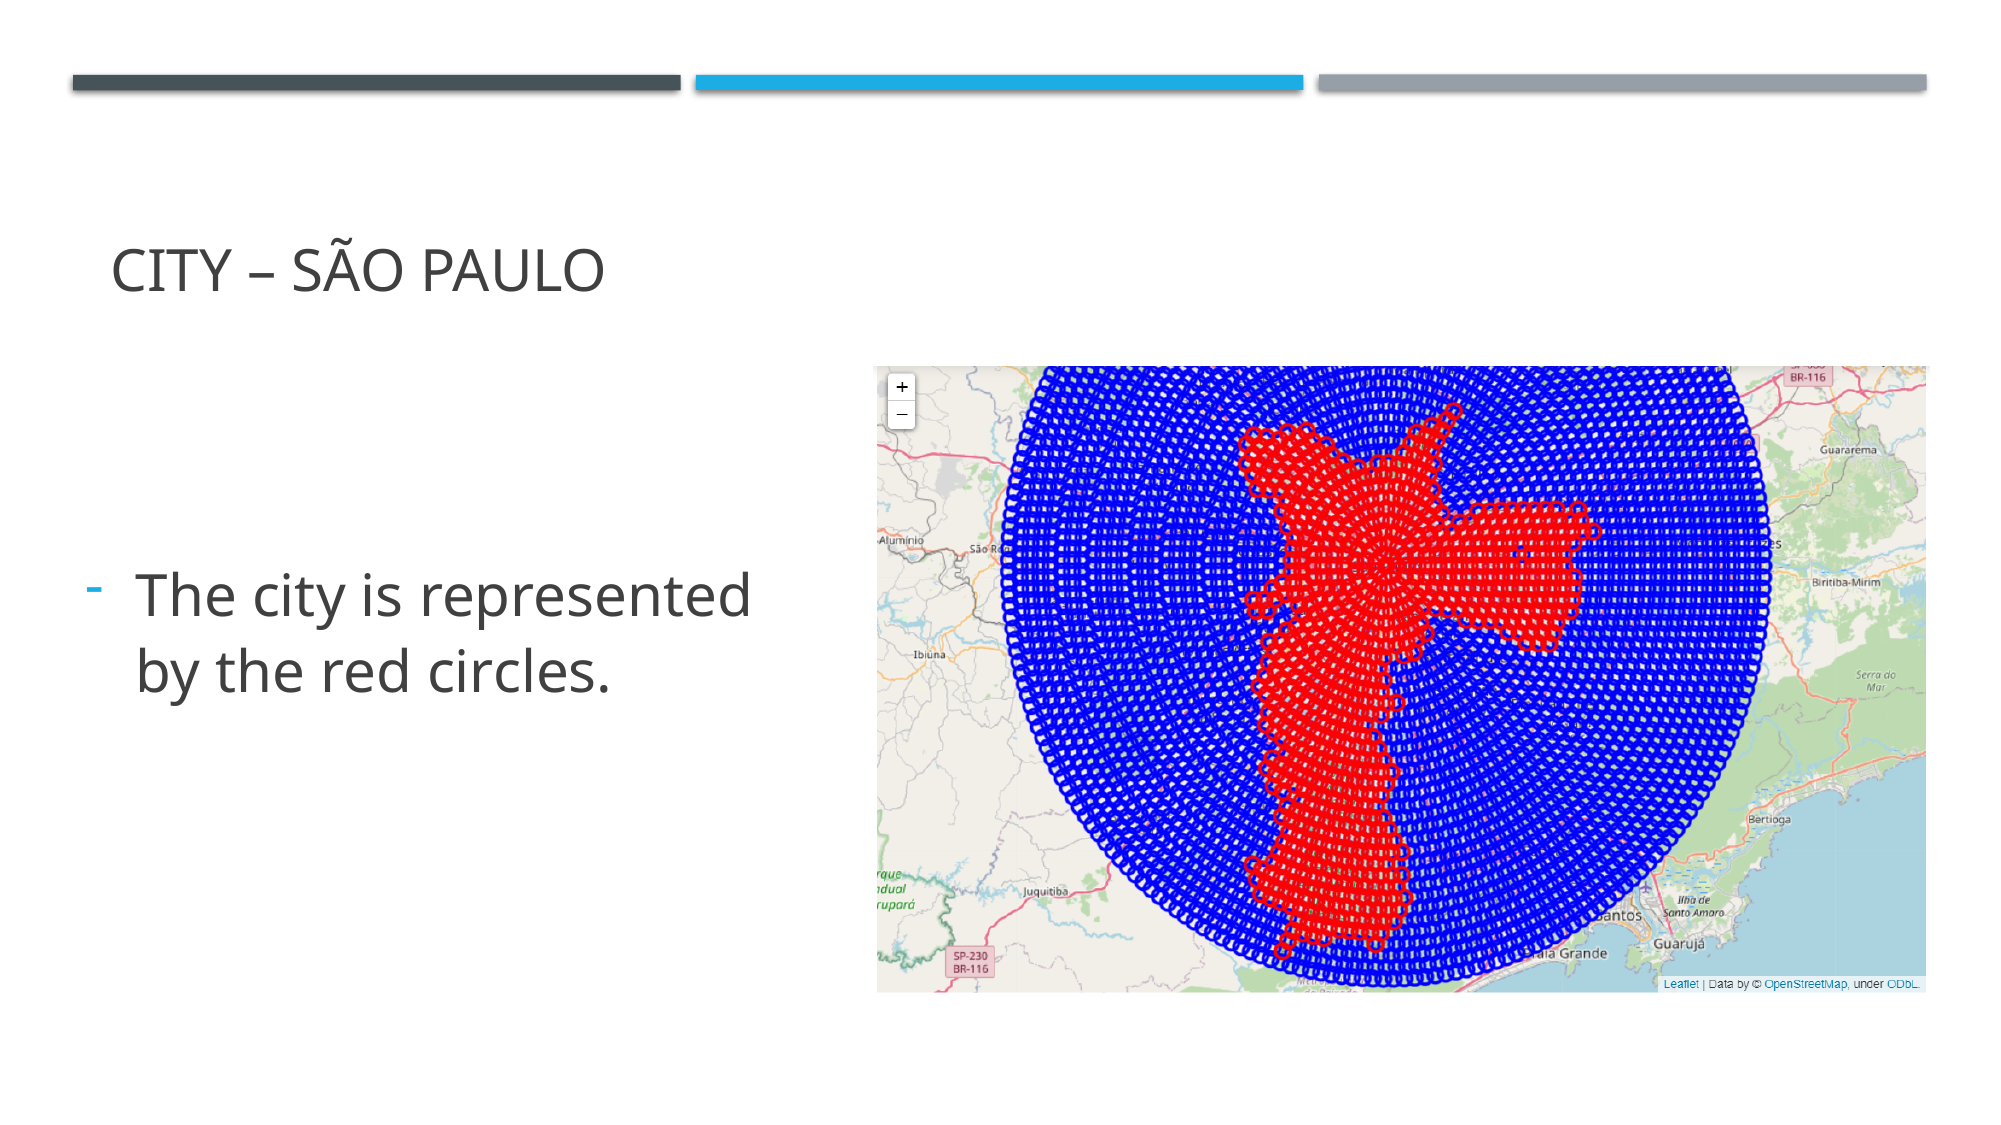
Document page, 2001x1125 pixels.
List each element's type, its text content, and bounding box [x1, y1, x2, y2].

title City – São paulo [95, 115, 1905, 311]
text_box The city is represented by the red circles. [70, 543, 844, 753]
picture [873, 362, 1931, 998]
